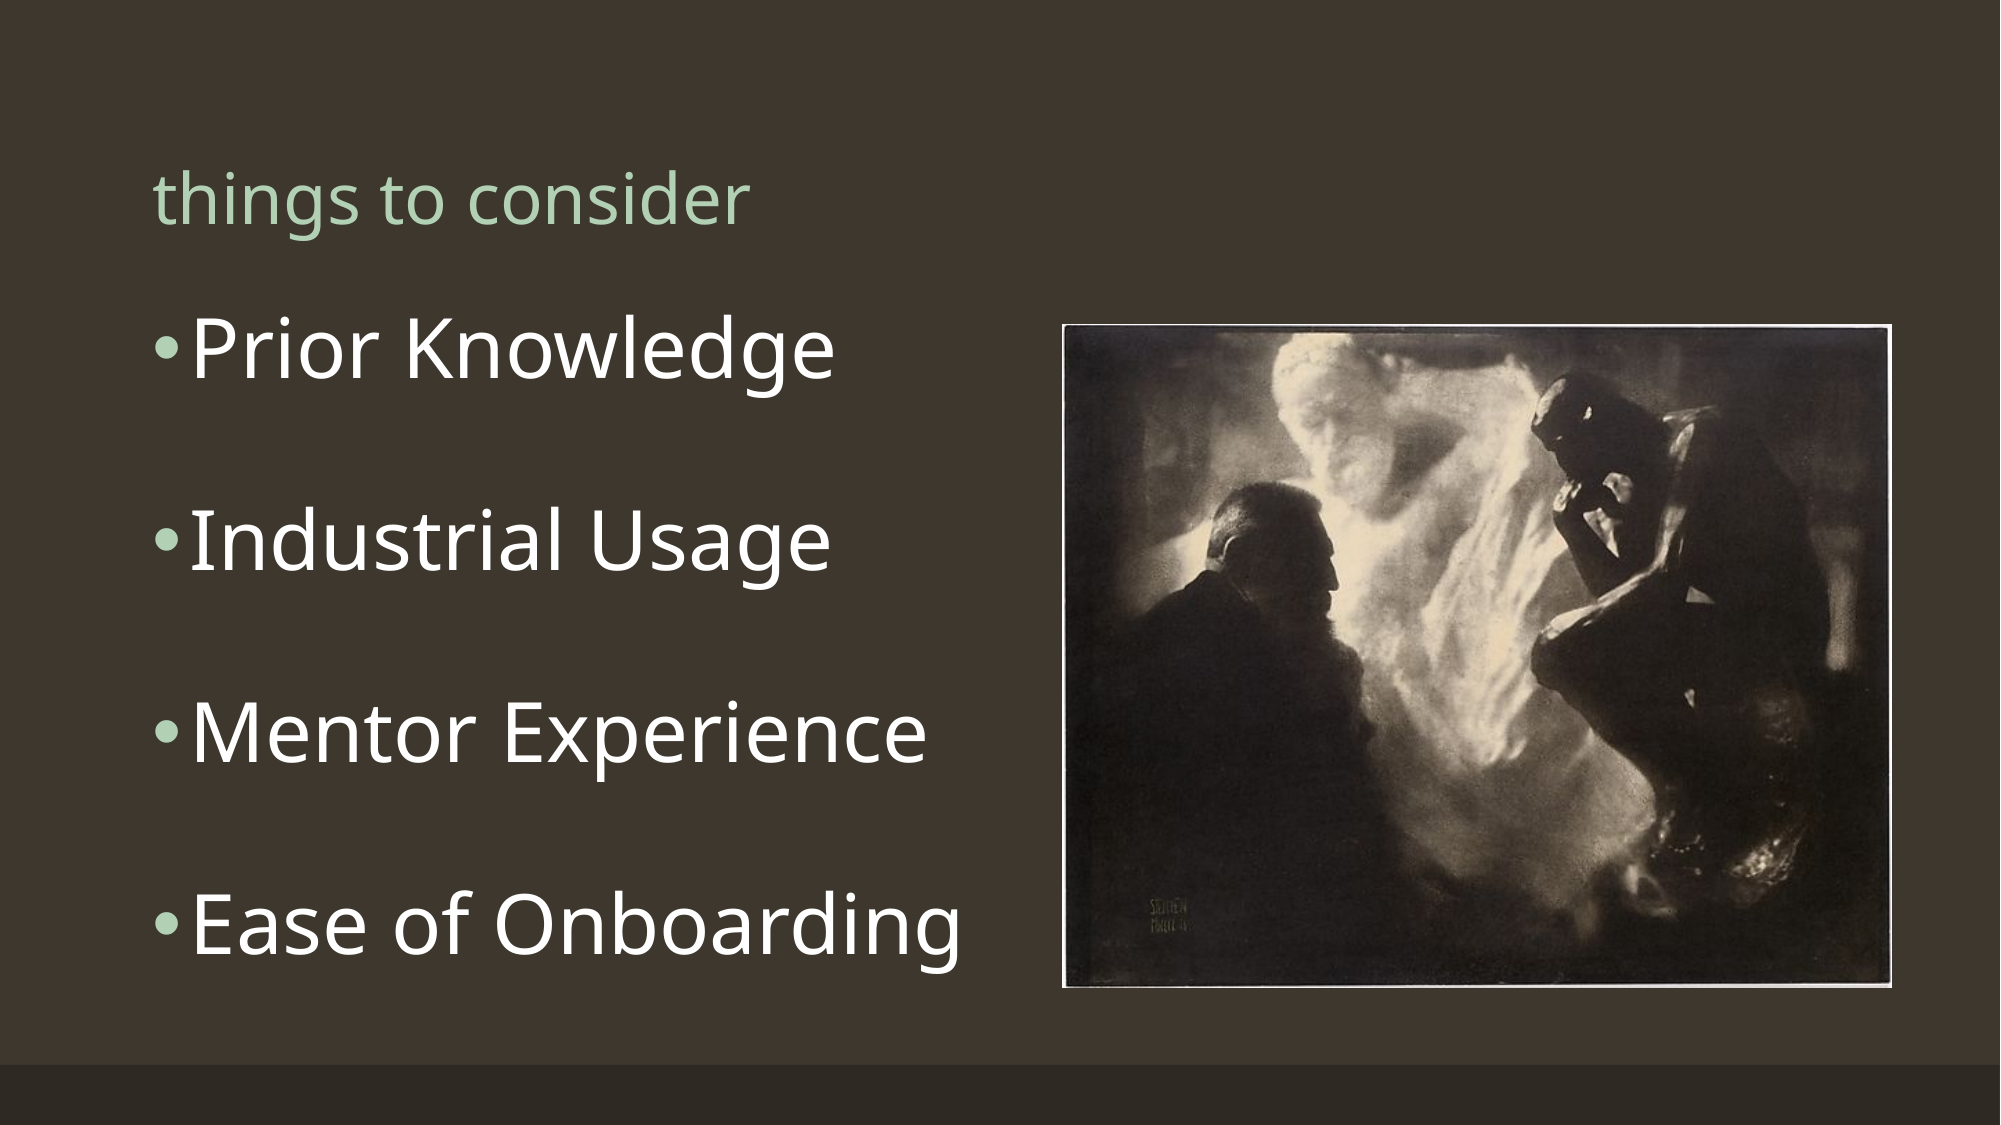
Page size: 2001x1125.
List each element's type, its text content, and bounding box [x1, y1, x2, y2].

list Prior Knowledge Industrial Usage Mentor Experience Ease of Onboarding [137, 299, 1863, 1014]
title things to consider [137, 59, 1863, 248]
picture [1062, 324, 1892, 988]
